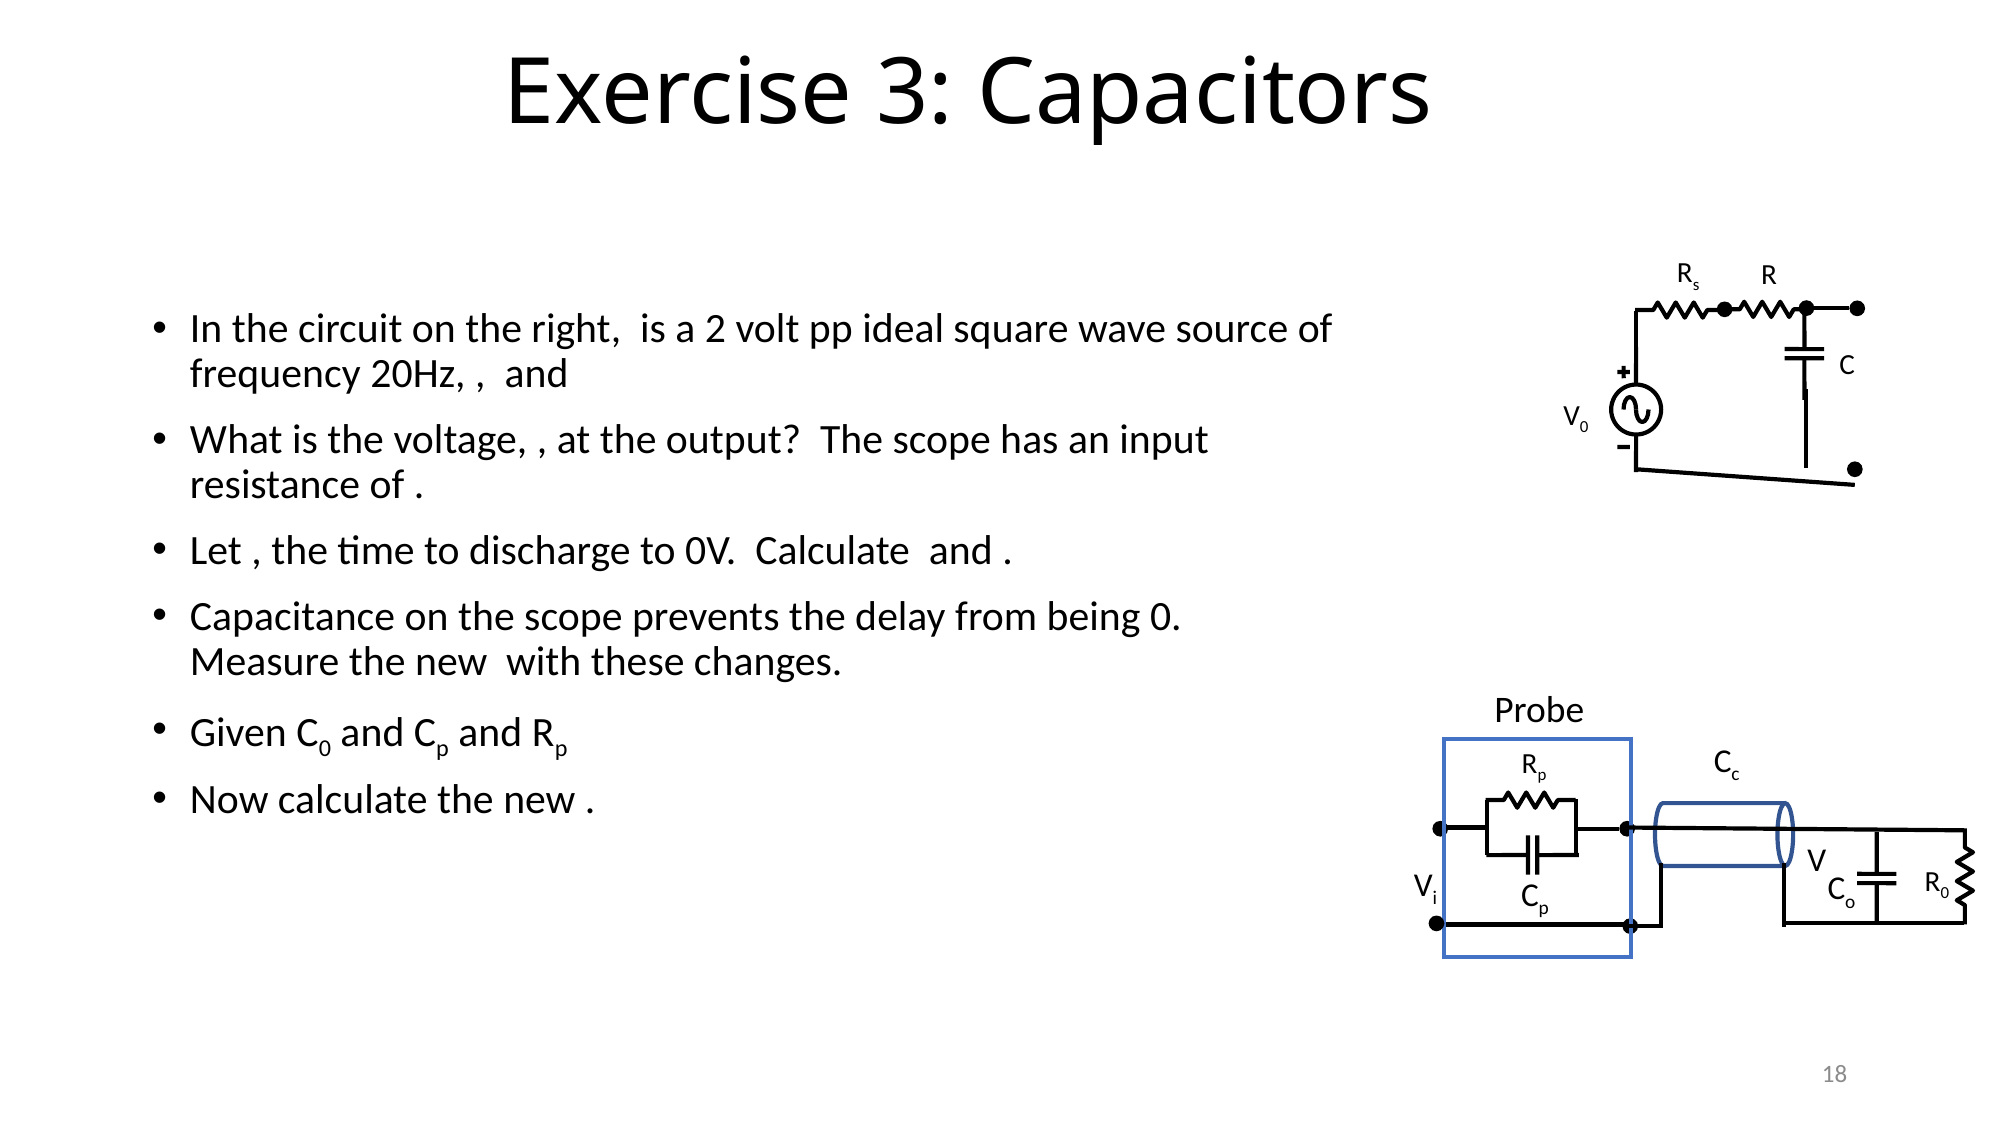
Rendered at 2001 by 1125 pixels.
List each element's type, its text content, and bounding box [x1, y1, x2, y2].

title Exercise 3: Capacitors [117, 22, 1843, 165]
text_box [1398, 677, 2000, 957]
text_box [1548, 246, 1887, 485]
slide_number 18 [1412, 1042, 1863, 1103]
